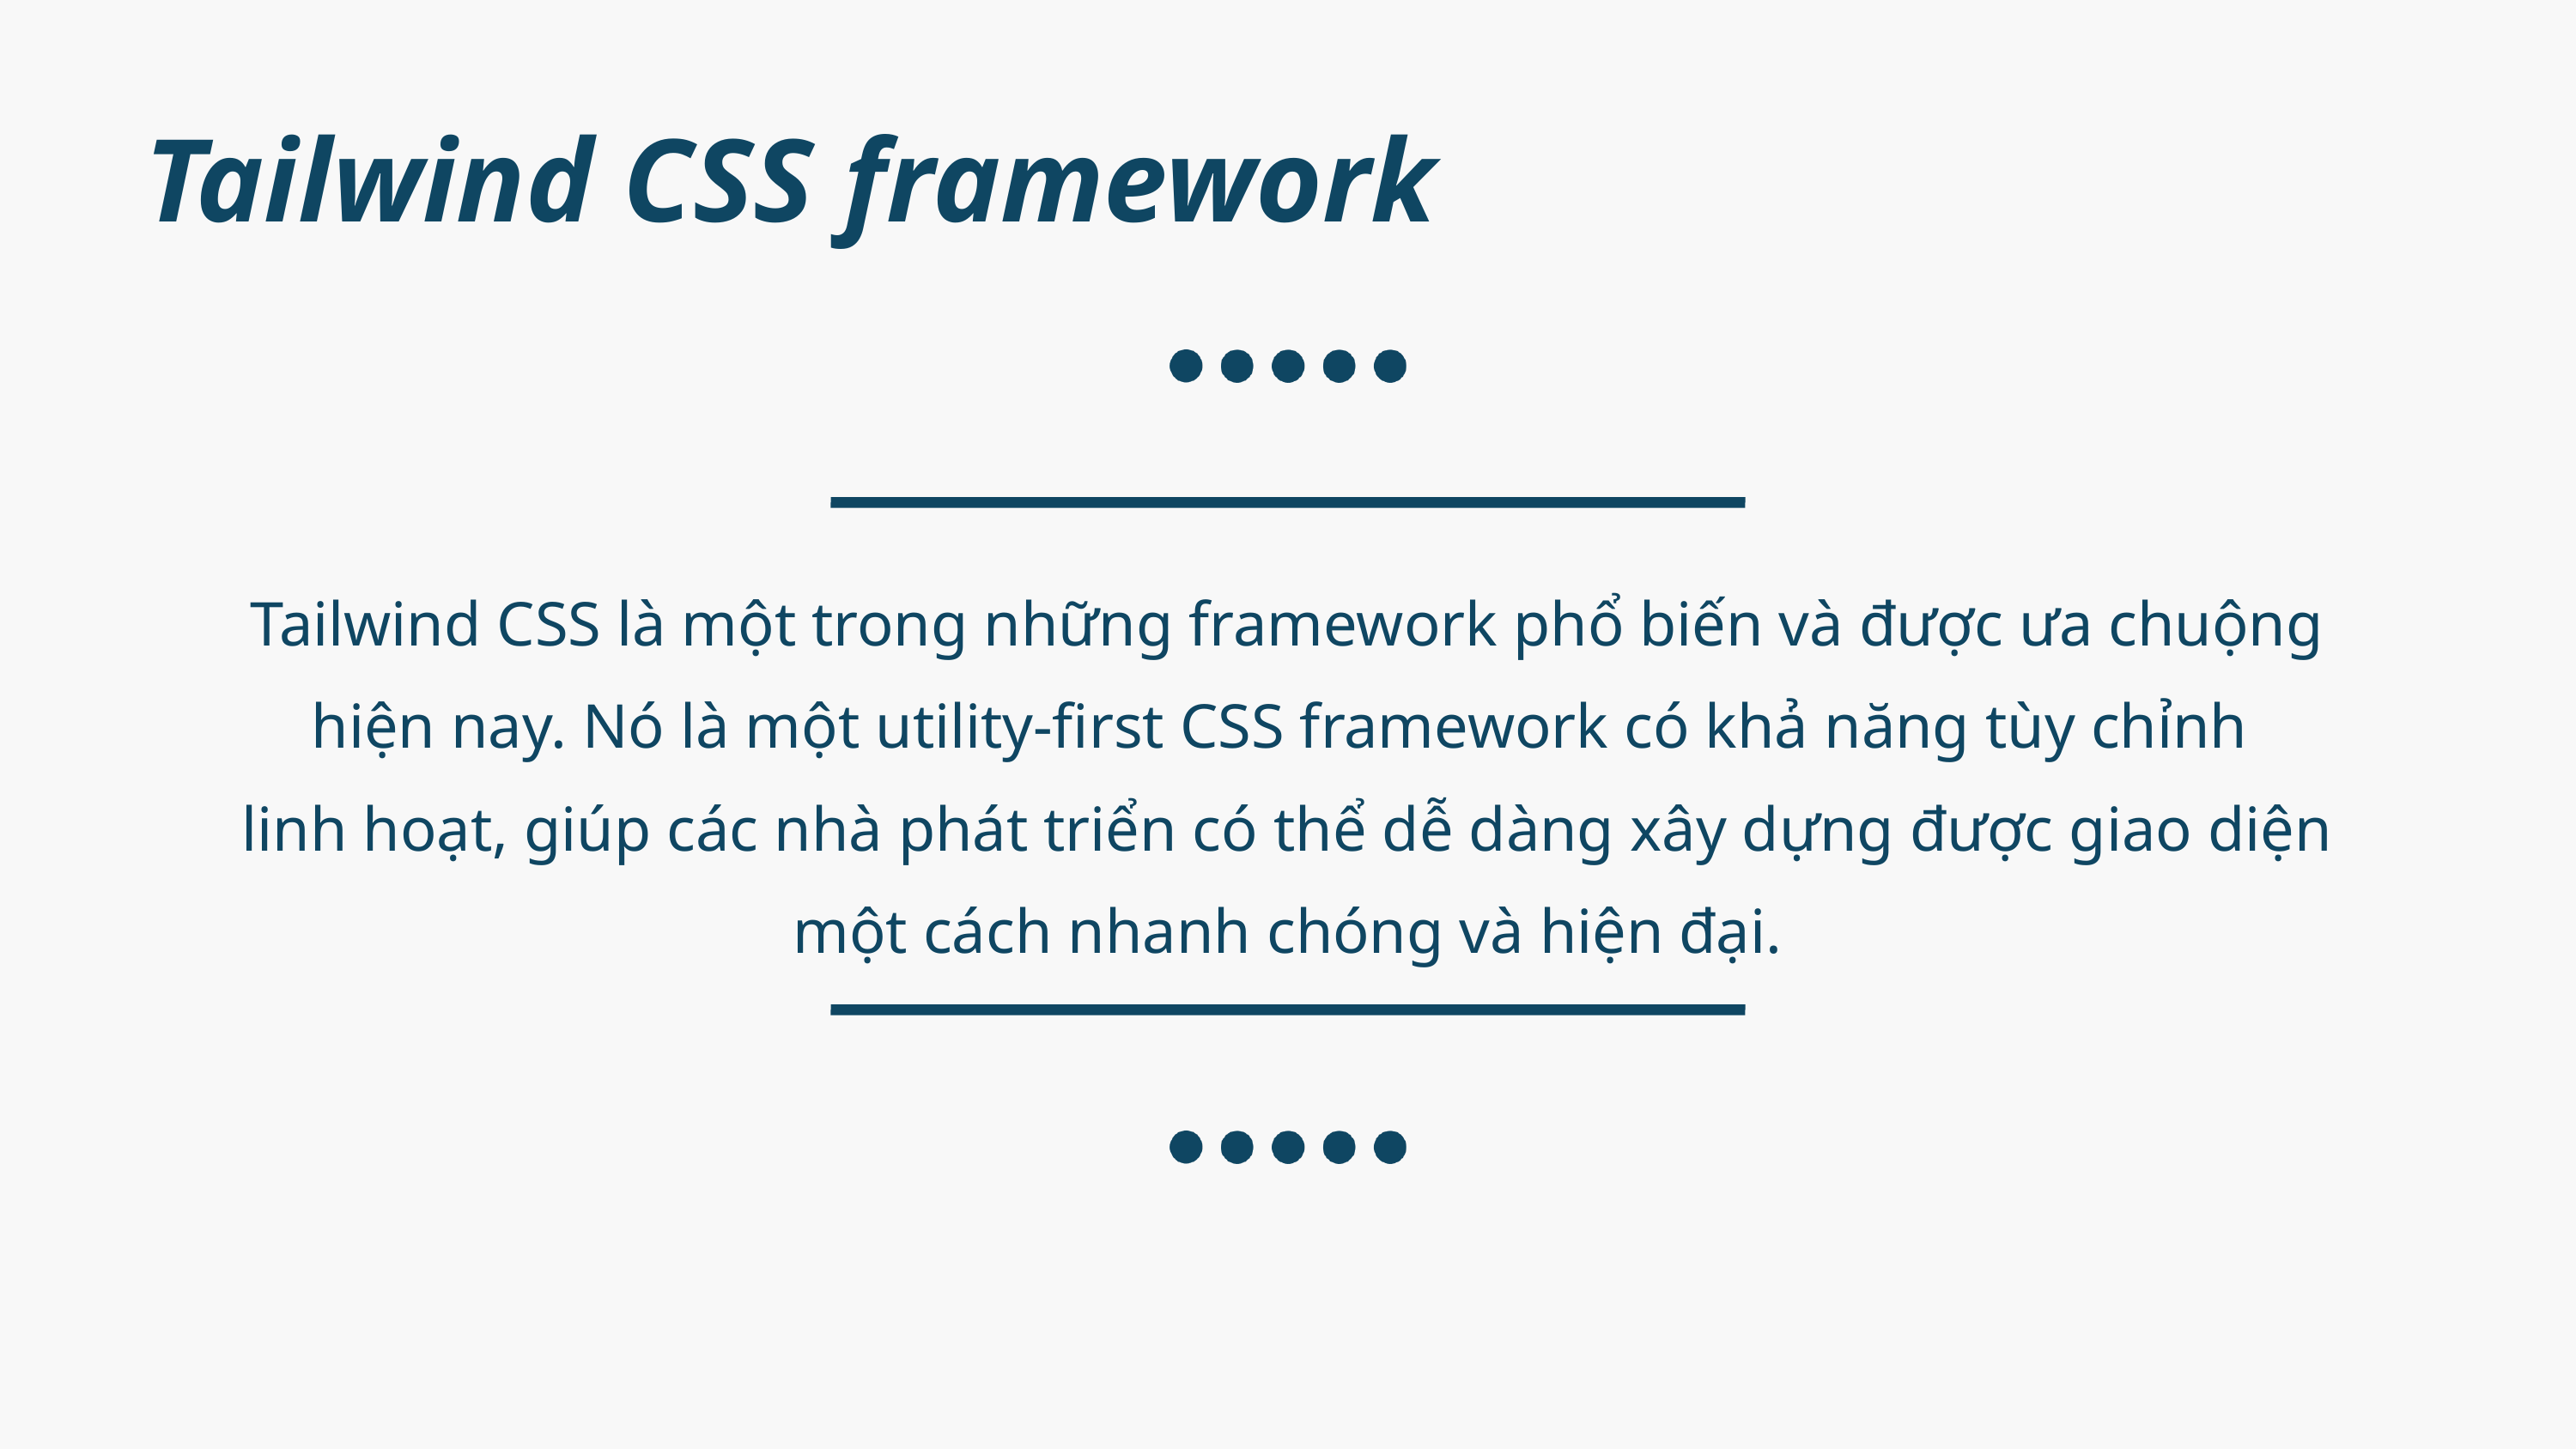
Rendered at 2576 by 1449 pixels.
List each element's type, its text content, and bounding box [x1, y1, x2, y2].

text_box [1170, 348, 1406, 384]
text_box Tailwind CSS là một trong những framework phổ biến và được ưa chuộng hiện nay. Nó là một utility-first CSS framework có khả năng tùy chỉnh linh hoạt, giúp các nhà phát triển có thể dễ dàng xây dựng được giao diện một cách nhanh chóng và hiện đại. [227, 555, 2349, 1069]
text_box Tailwind CSS framework [144, 84, 1880, 246]
text_box [1170, 1129, 1406, 1165]
